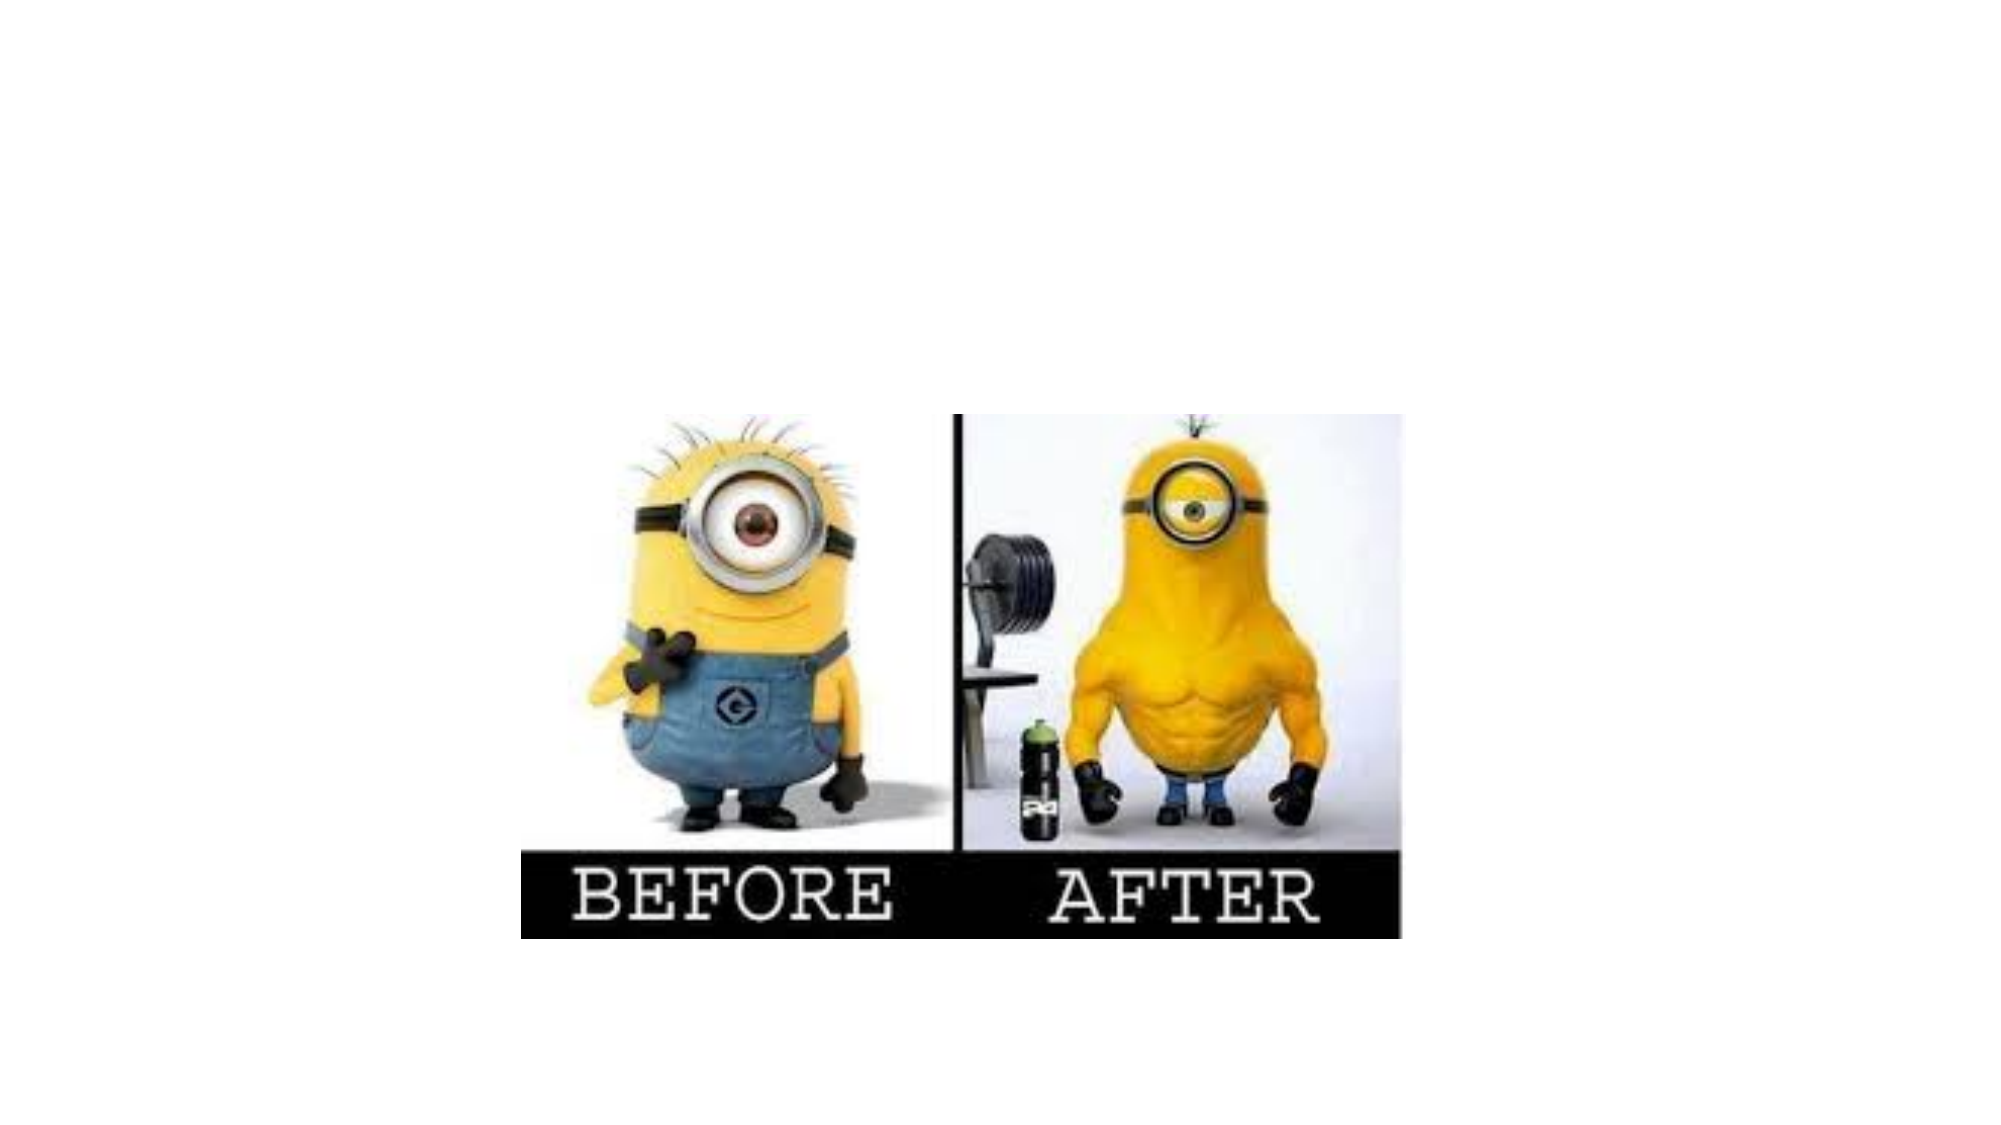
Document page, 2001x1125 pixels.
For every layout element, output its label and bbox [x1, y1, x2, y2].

list [521, 414, 1406, 939]
